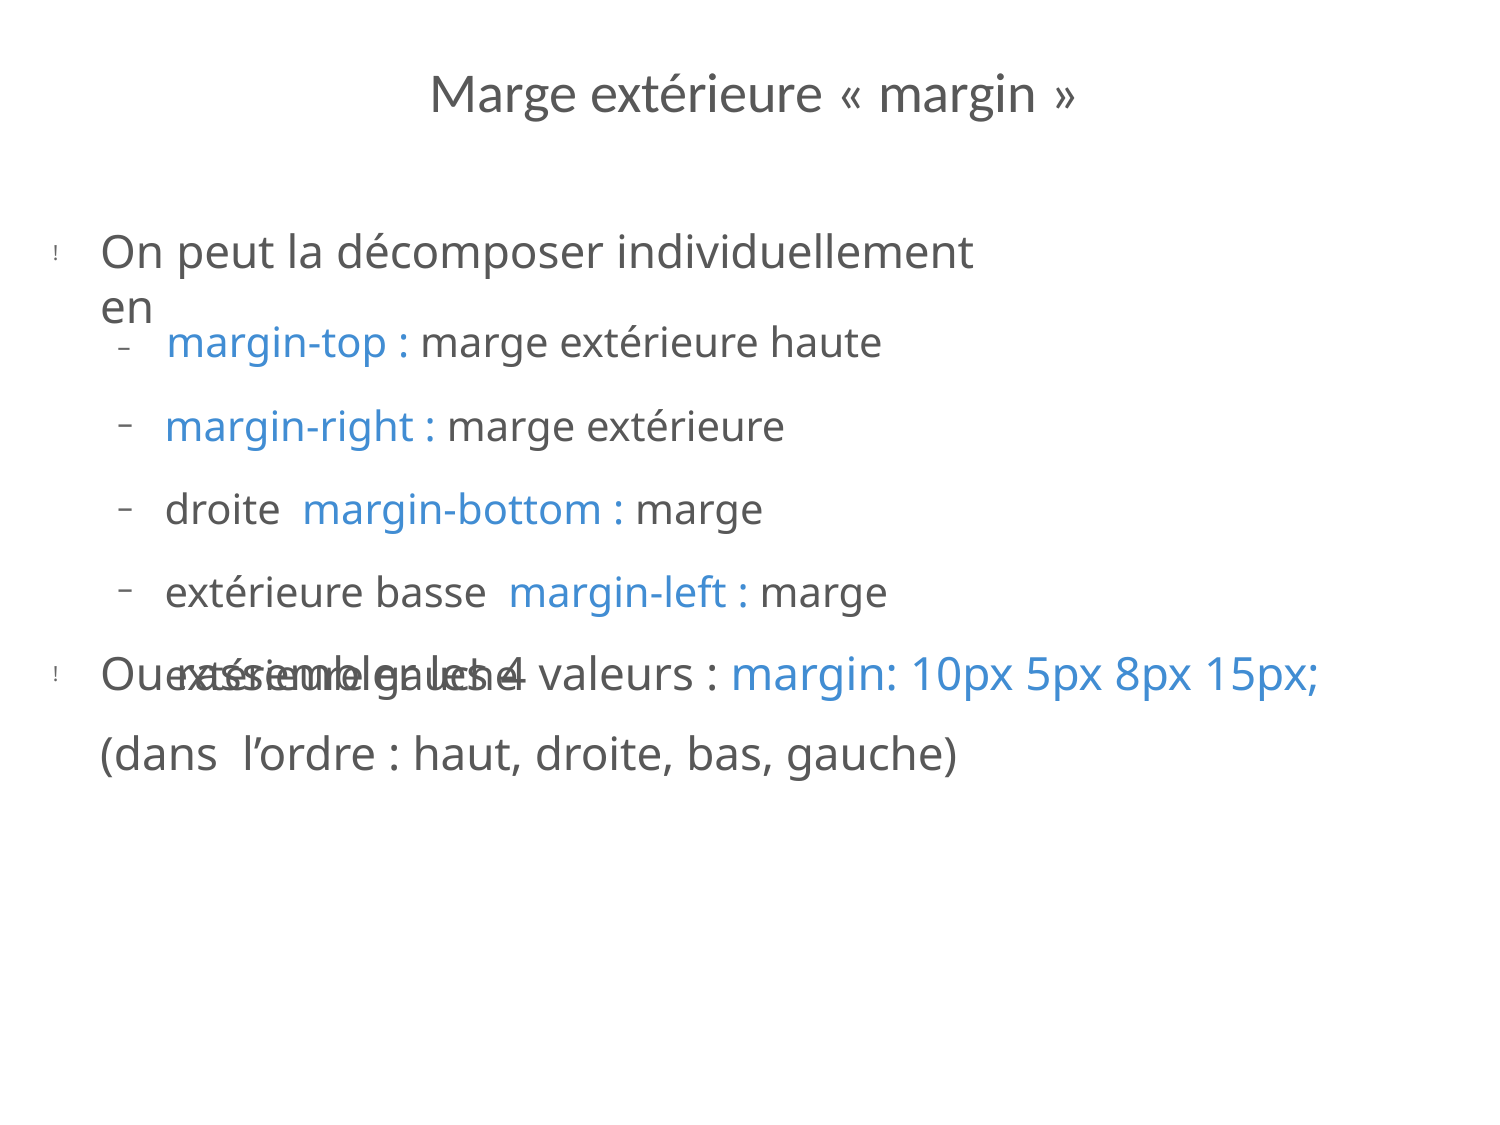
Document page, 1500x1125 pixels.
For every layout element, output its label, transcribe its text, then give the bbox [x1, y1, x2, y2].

text_box ! [51, 658, 68, 686]
text_box ! [51, 236, 68, 265]
text_box – margin-top : marge extérieure haute margin-right : marge extérieure droite margin-bottom : marge extérieure basse margin-left : marge extérieure gauche [115, 310, 907, 617]
text_box On peut la décomposer individuellement en [98, 221, 975, 333]
title Marge extérieure « margin » [374, 0, 1132, 184]
text_box Ou rassembler les 4 valeurs : margin: 10px 5px 8px 15px; (dans l’ordre : haut, droite, bas, gauche) [98, 617, 1389, 779]
